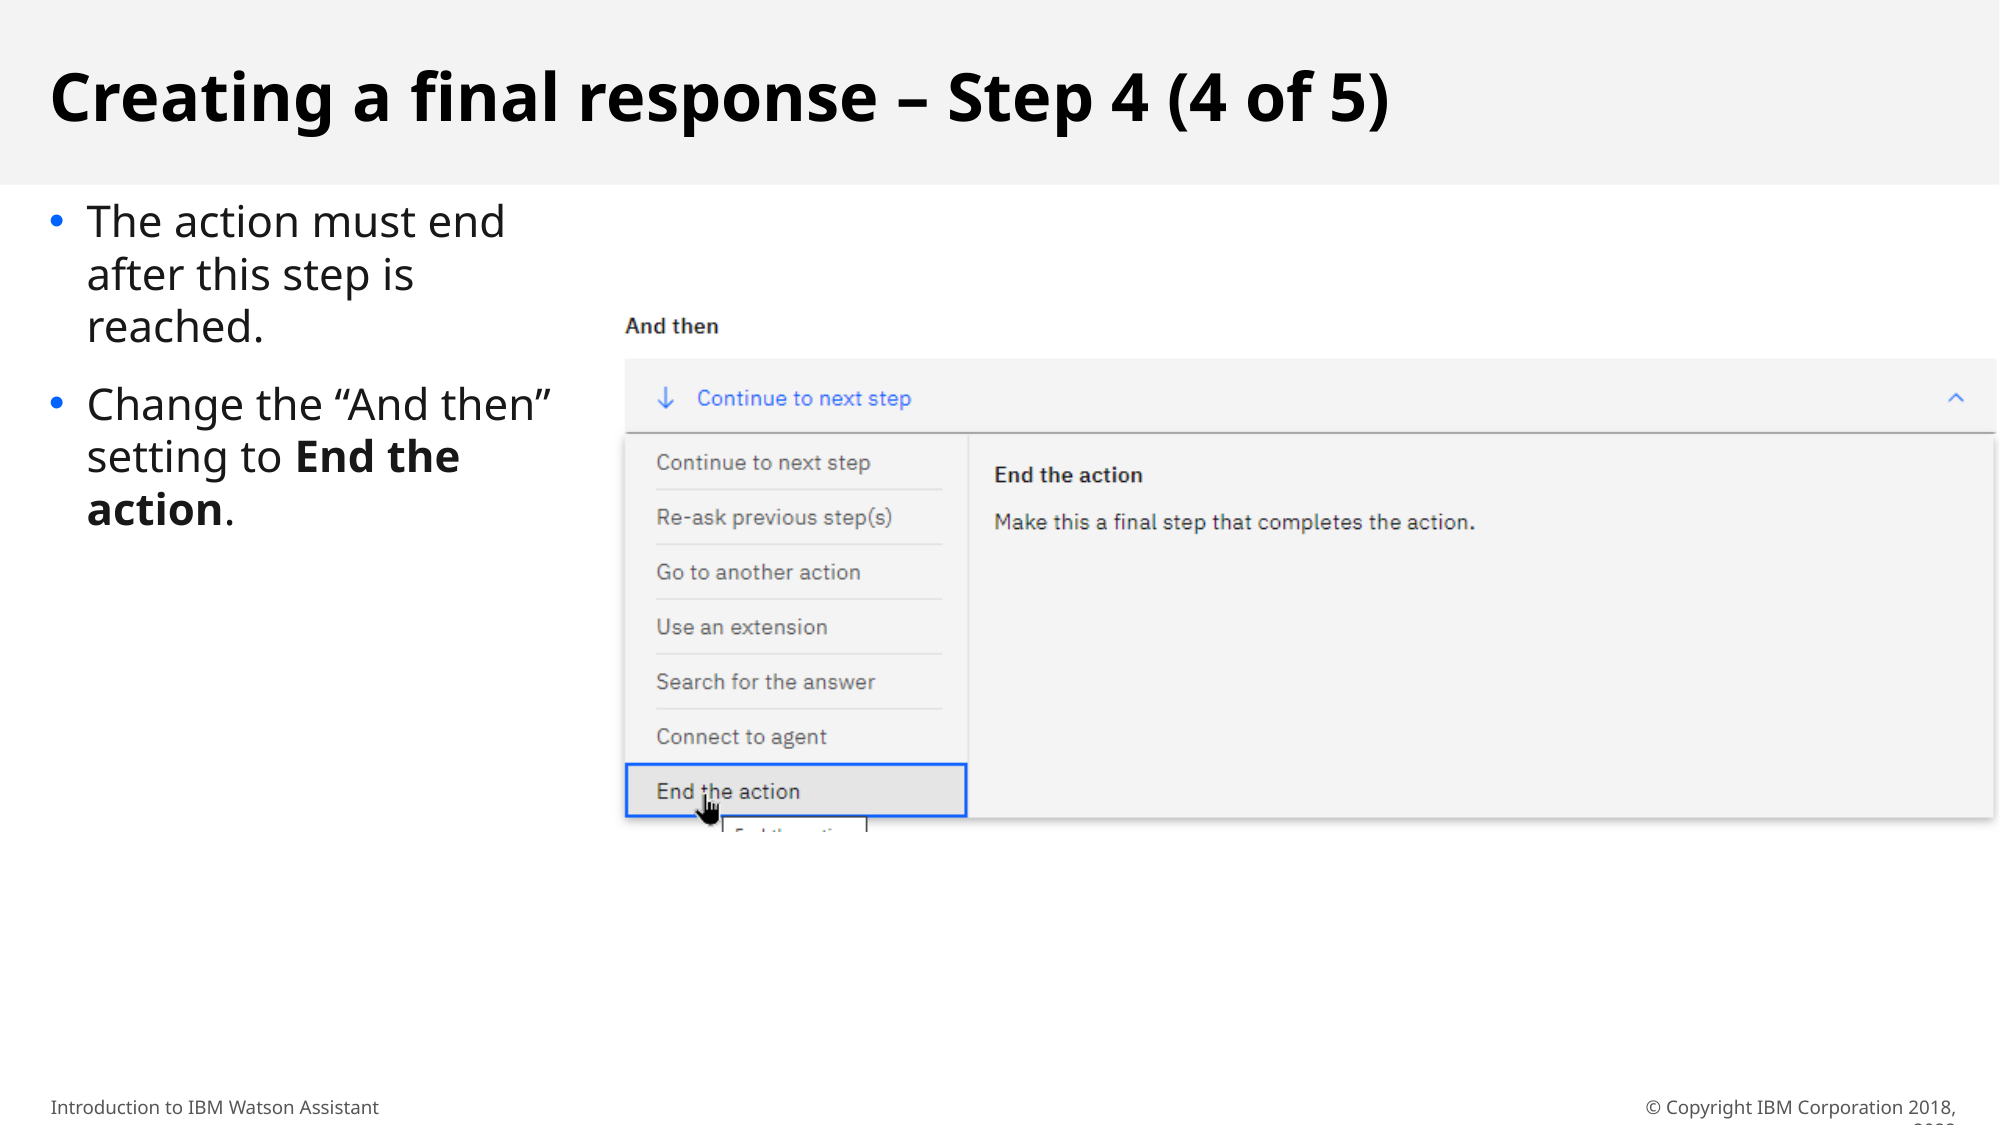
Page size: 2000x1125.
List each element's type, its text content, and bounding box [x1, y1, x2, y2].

title Creating a final response – Step 4 (4 of 5) [34, 29, 1944, 171]
picture [594, 293, 2000, 832]
list The action must end after this step is reached. Change the “And then” setting to End the action. [34, 190, 595, 1096]
footer © Copyright IBM Corporation 2018, 2022 [1616, 1096, 1972, 1125]
